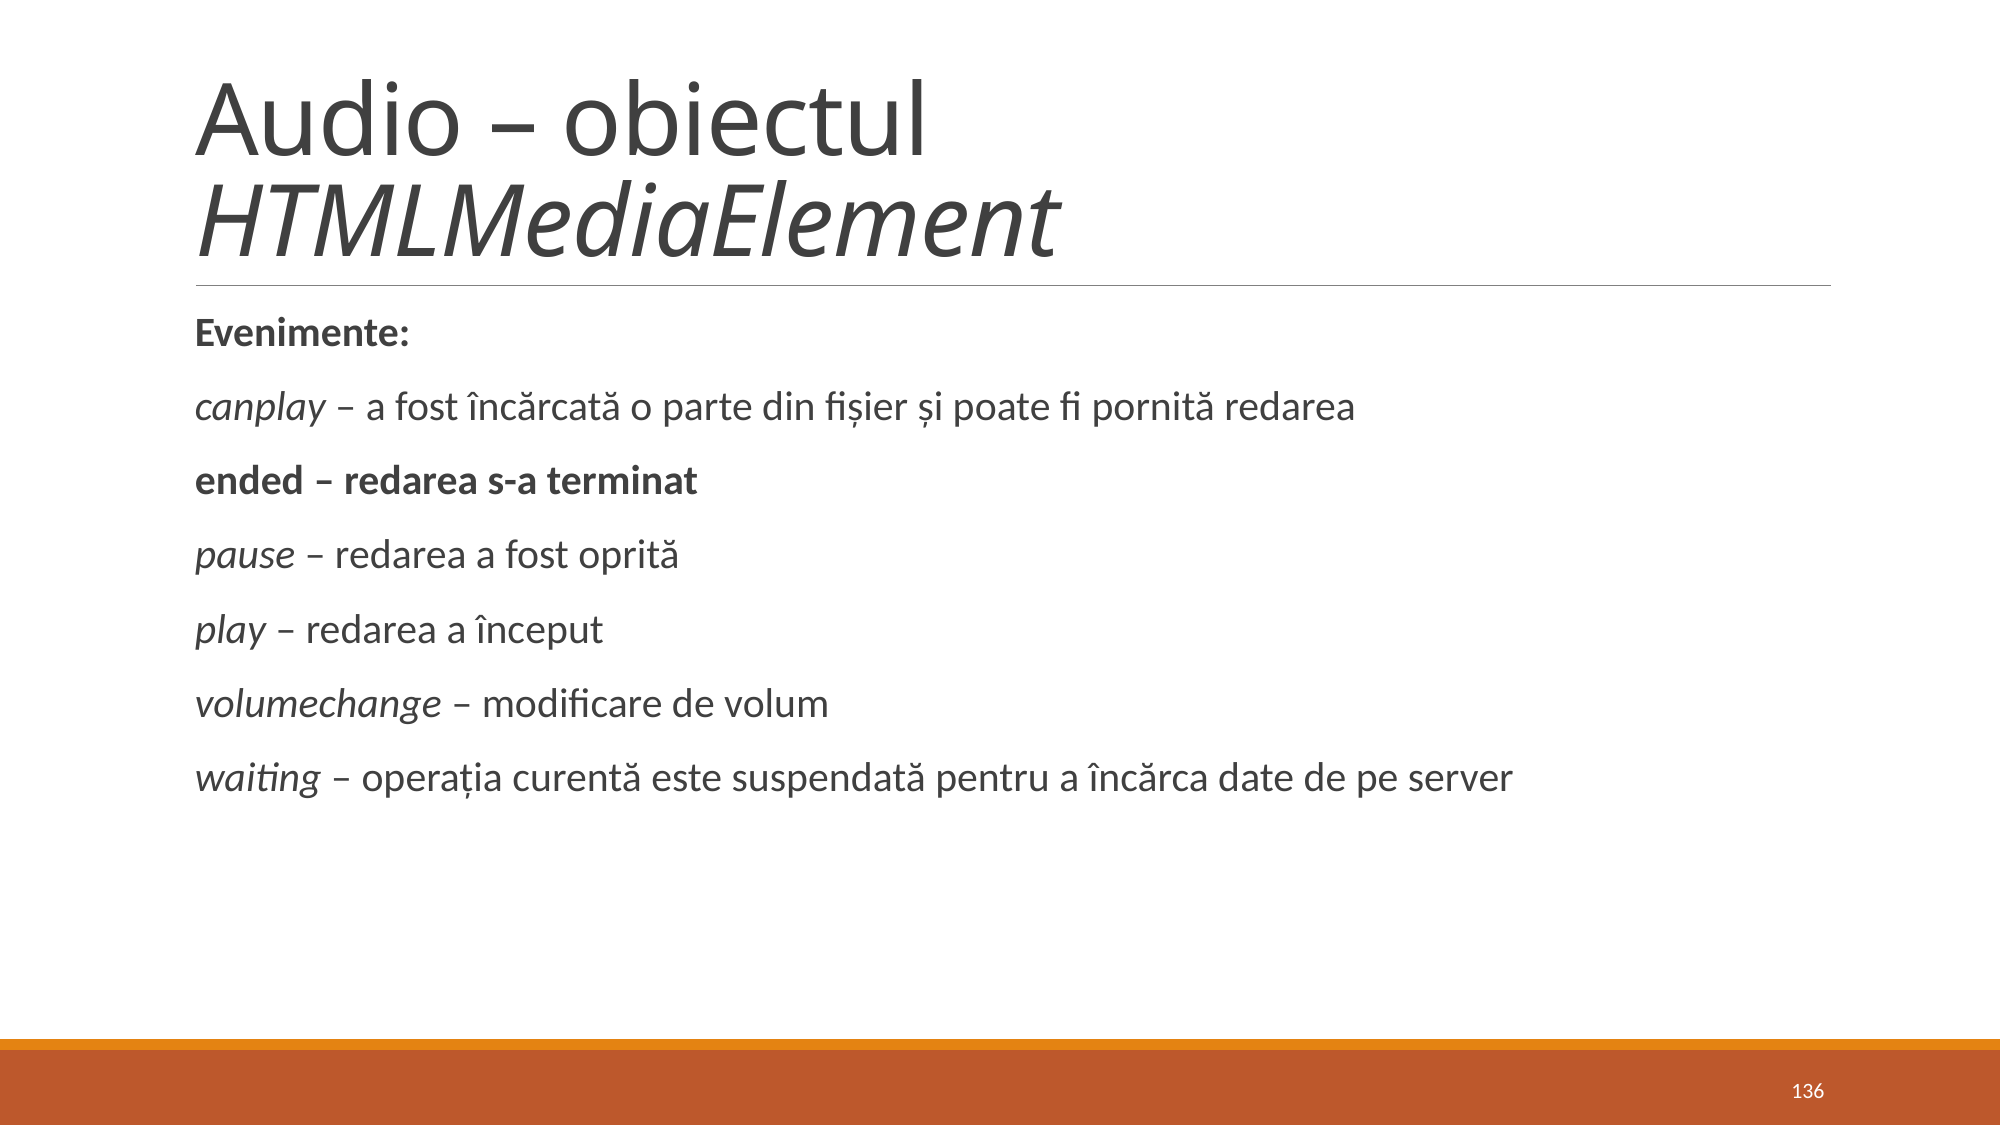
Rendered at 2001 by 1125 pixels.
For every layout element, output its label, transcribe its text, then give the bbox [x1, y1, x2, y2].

title Audio – obiectul HTMLMediaElement [179, 47, 1830, 285]
slide_number 136 [1624, 1059, 1840, 1120]
list Evenimente: canplay – a fost încărcată o parte din fișier și poate fi pornită redarea ended – redarea s-a terminat pause – redarea a fost oprită play – redarea a început volumechange – modificare de volum waiting – operația curentă este suspendată pentru a încărca date de pe server [179, 302, 1830, 963]
